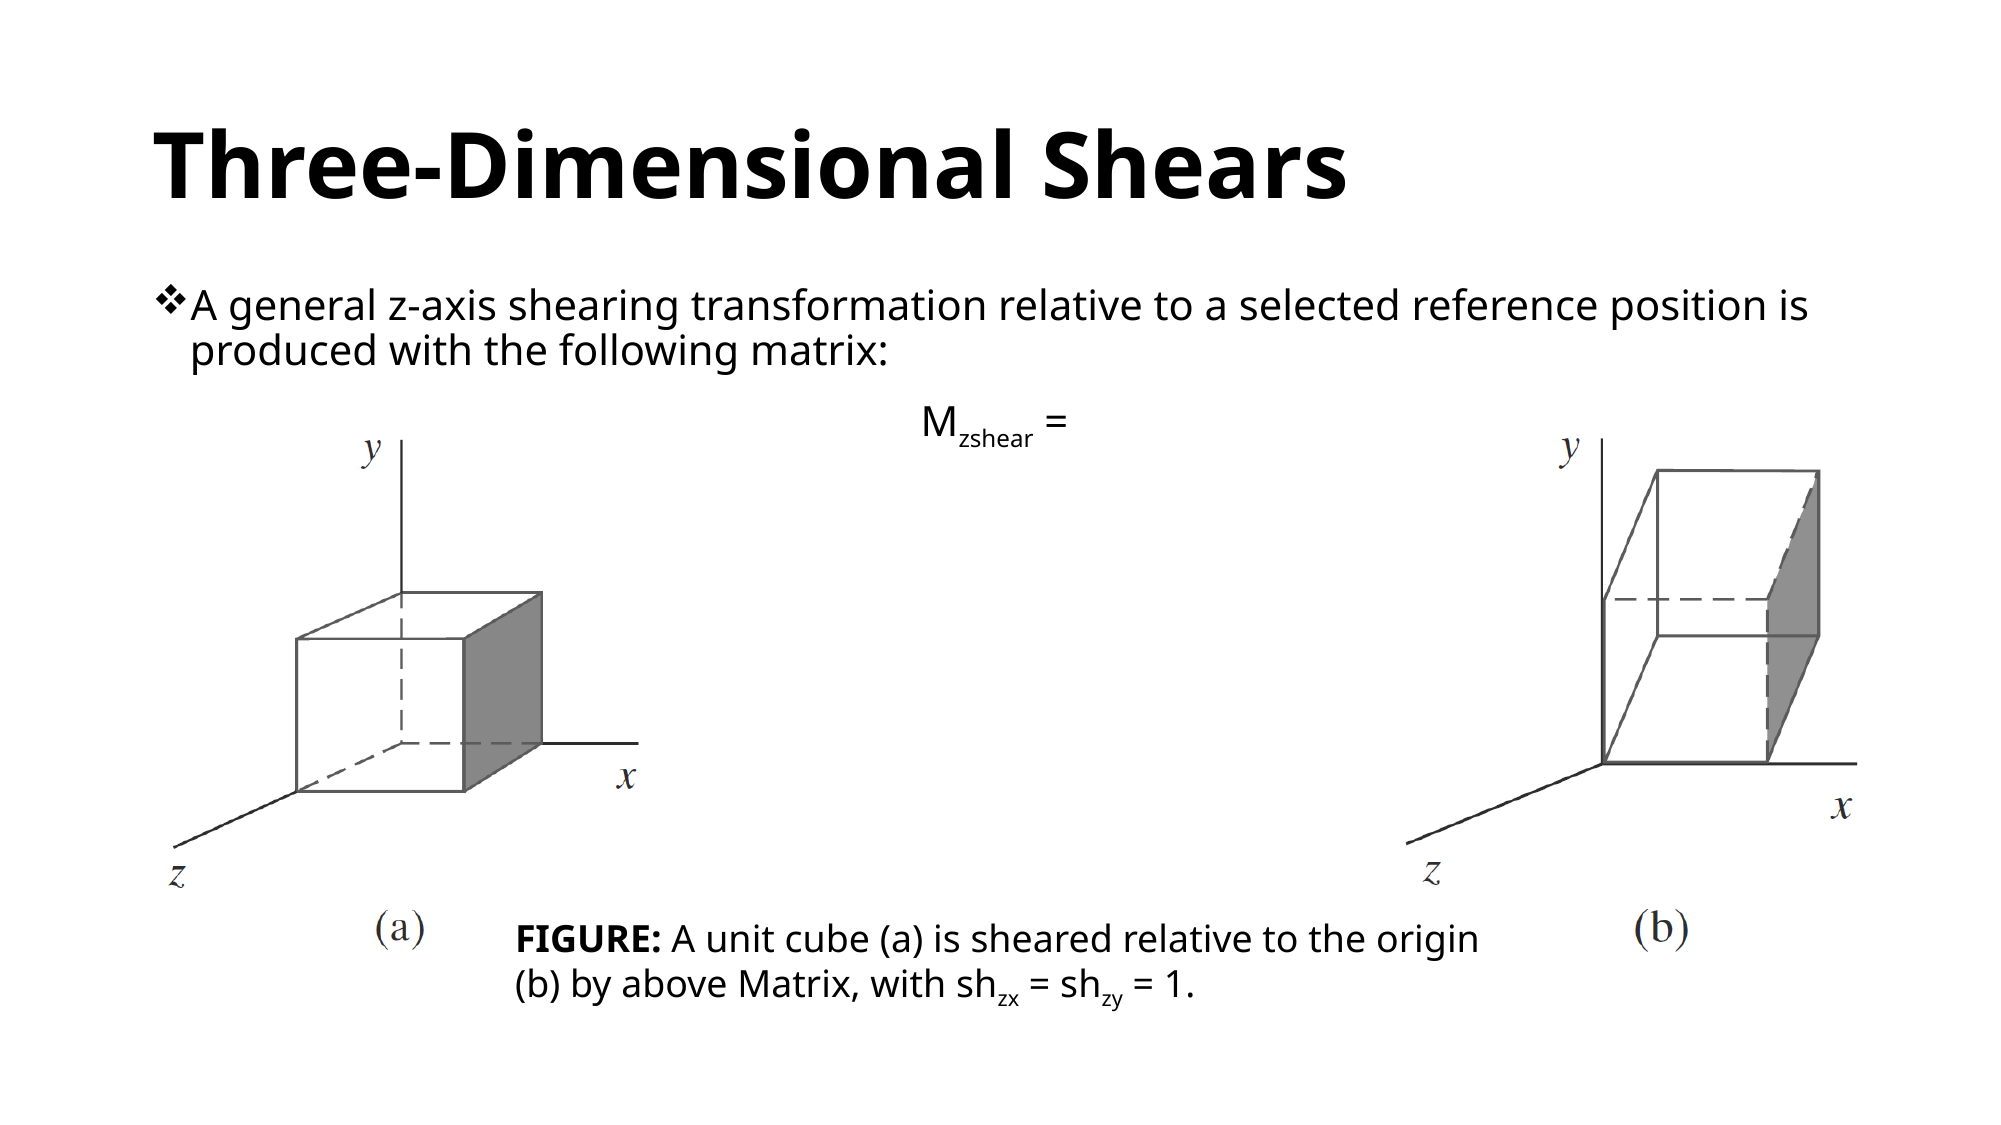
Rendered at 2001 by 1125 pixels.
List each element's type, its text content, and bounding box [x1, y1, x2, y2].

text_box FIGURE: A unit cube (a) is sheared relative to the origin (b) by above Matrix, with shzx = shzy = 1. [500, 907, 1500, 1019]
picture [137, 417, 654, 961]
title Three-Dimensional Shears [137, 59, 1863, 278]
picture [1382, 417, 1863, 961]
